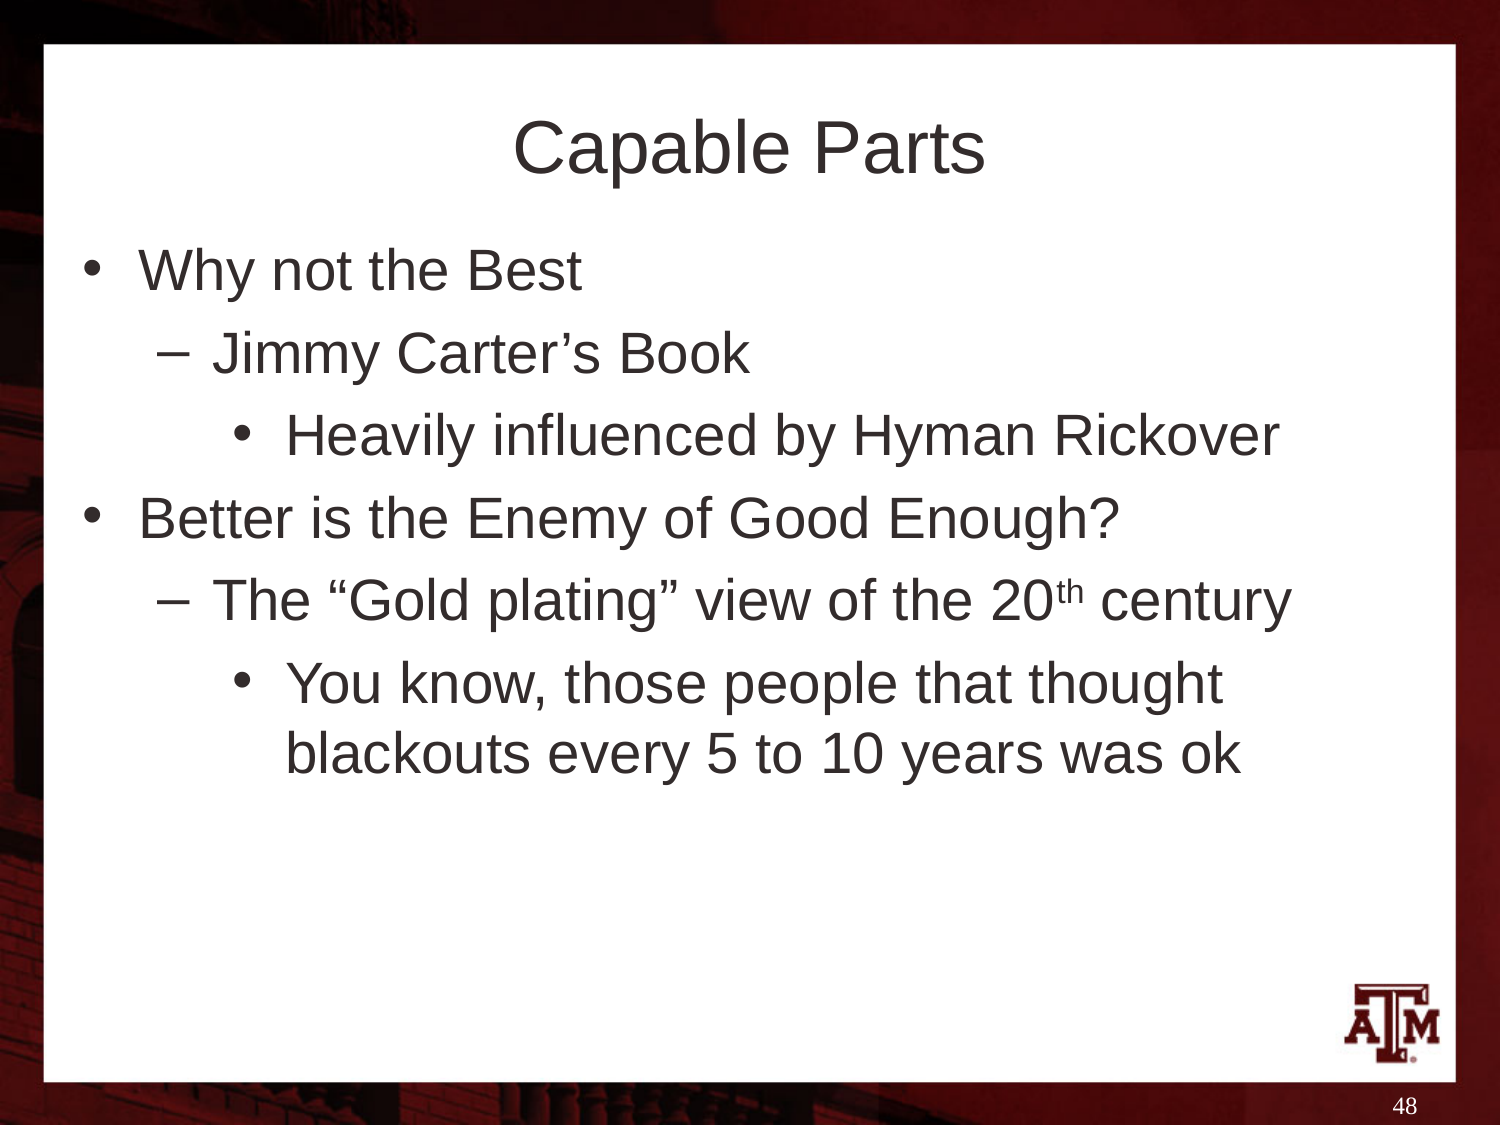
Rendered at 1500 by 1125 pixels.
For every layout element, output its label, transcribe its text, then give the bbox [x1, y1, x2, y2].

list Why not the Best Jimmy Carter’s Book Heavily influenced by Hyman Rickover Better is the Enemy of Good Enough? The “Gold plating” view of the 20th century You know, those people that thought blackouts every 5 to 10 years was ok [74, 224, 1426, 935]
slide_number 48 [1382, 1081, 1426, 1125]
picture [0, 0, 1500, 1125]
title Capable Parts [74, 53, 1426, 224]
